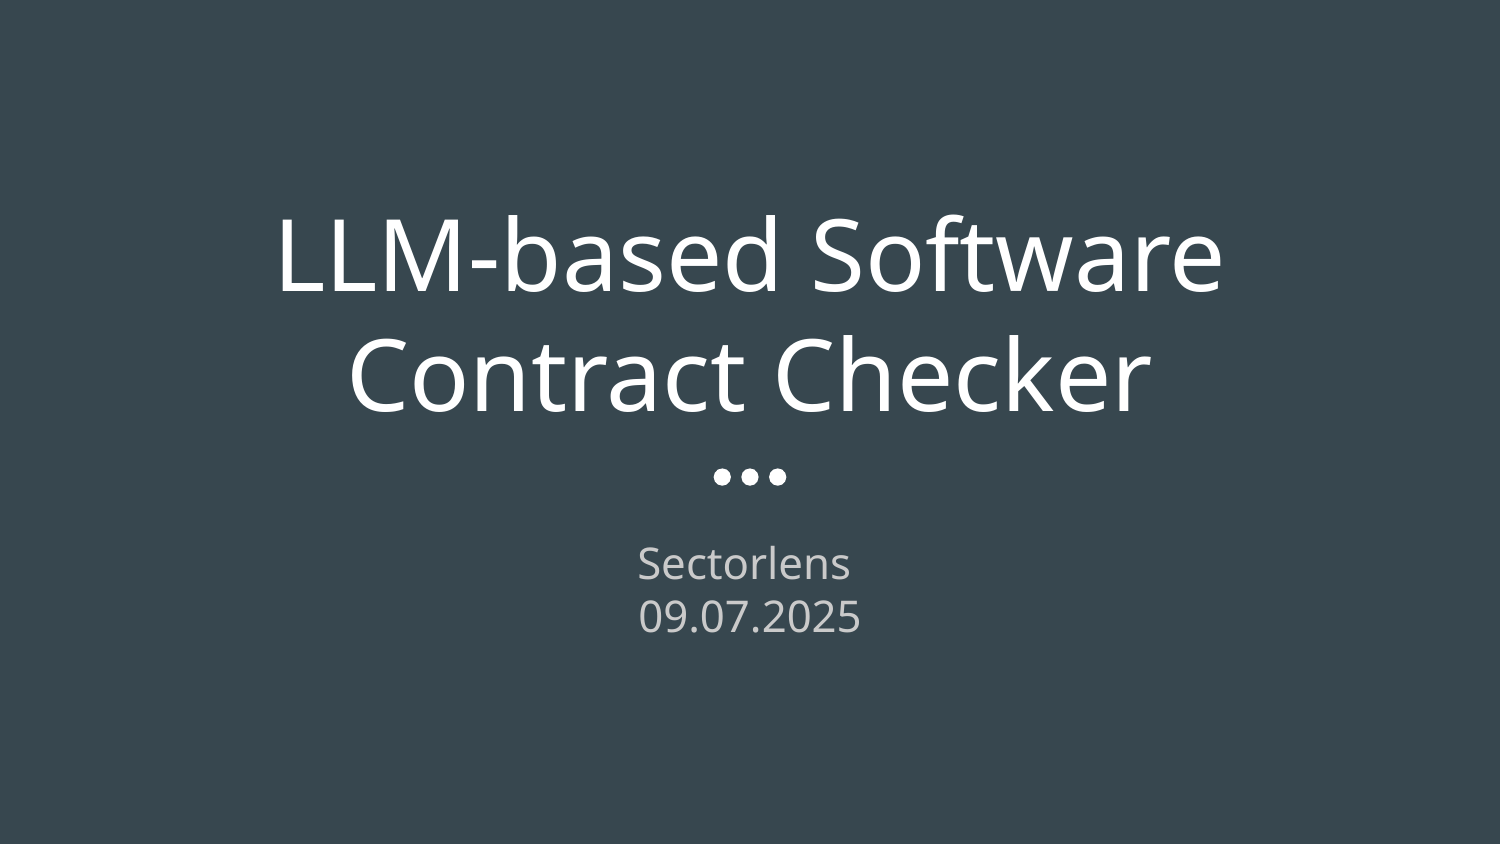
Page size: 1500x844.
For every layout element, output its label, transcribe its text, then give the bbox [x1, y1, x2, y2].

subtitle Sectorlens 09.07.2025 [110, 520, 1390, 651]
title LLM-based Software Contract Checker [110, 162, 1390, 447]
